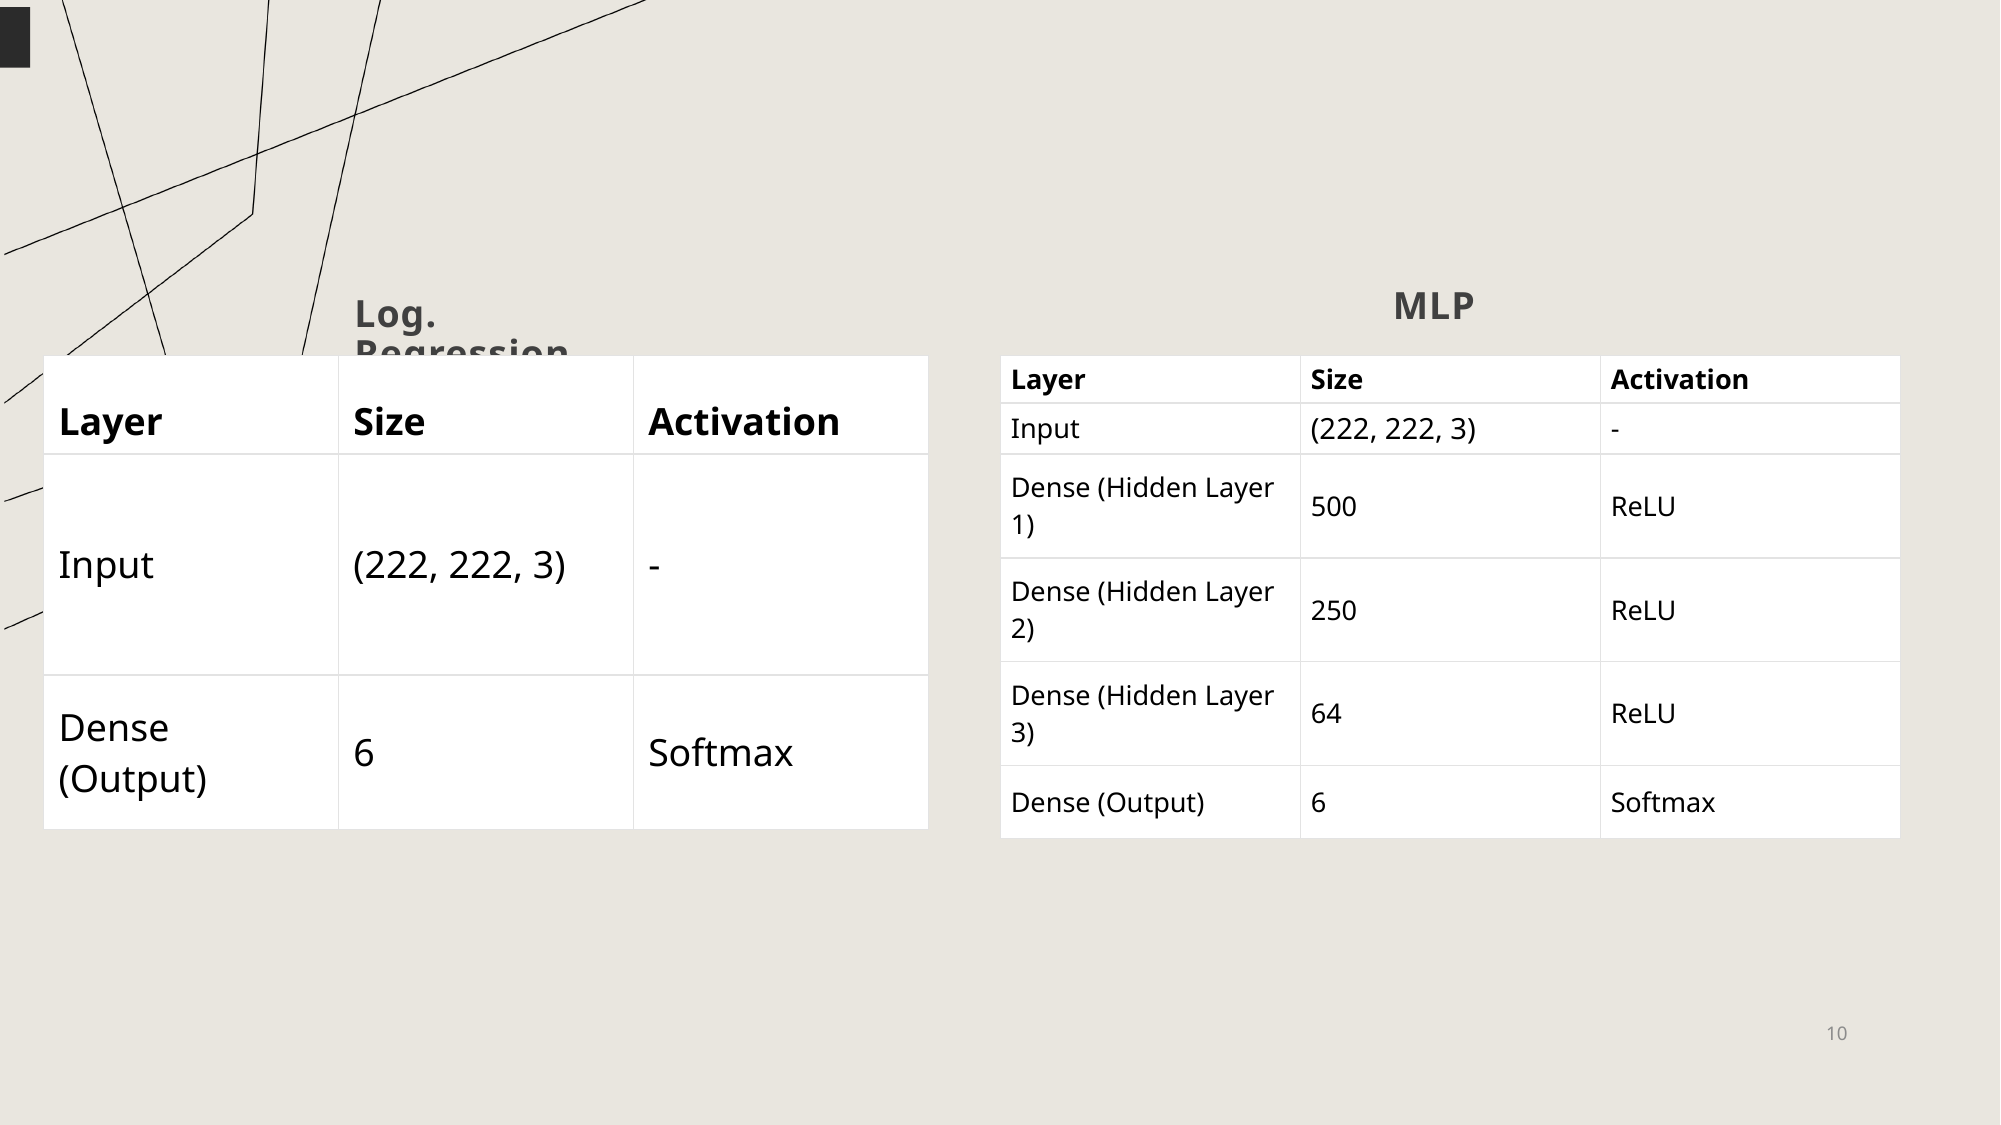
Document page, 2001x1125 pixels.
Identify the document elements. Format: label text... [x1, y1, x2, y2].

slide_number 10 [1700, 1004, 1863, 1065]
table_cell - [1601, 404, 1900, 453]
table_cell 250 [1301, 559, 1600, 661]
table_cell 6 [1301, 766, 1600, 838]
table_cell 500 [1301, 455, 1600, 557]
table_header Size [339, 356, 633, 453]
table_cell Dense (Hidden Layer 2) [1001, 559, 1300, 661]
table_cell - [634, 455, 928, 674]
table_cell ReLU [1601, 455, 1900, 557]
picture [4, 0, 676, 642]
table_cell Softmax [634, 676, 928, 829]
table_cell Dense (Output) [44, 676, 338, 829]
list MLP [1377, 279, 1523, 355]
list Log. Regression [339, 287, 633, 355]
table_cell Dense (Hidden Layer 1) [1001, 455, 1300, 557]
table_cell (222, 222, 3) [339, 455, 633, 674]
table_cell Dense (Output) [1001, 766, 1300, 838]
table_cell Input [1001, 404, 1300, 453]
table_cell (222, 222, 3) [1301, 404, 1600, 453]
table_cell 6 [339, 676, 633, 829]
table_cell Input [44, 455, 338, 674]
table_header Layer [44, 356, 338, 453]
table_header Size [1301, 356, 1600, 402]
table_cell ReLU [1601, 662, 1900, 765]
table_header Activation [634, 356, 928, 453]
table_cell ReLU [1601, 559, 1900, 661]
table_header Activation [1601, 356, 1900, 402]
table_cell Dense (Hidden Layer 3) [1001, 662, 1300, 765]
table_header Layer [1001, 356, 1300, 402]
text_box [0, 7, 31, 68]
table_cell Softmax [1601, 766, 1900, 838]
table_cell 64 [1301, 662, 1600, 765]
